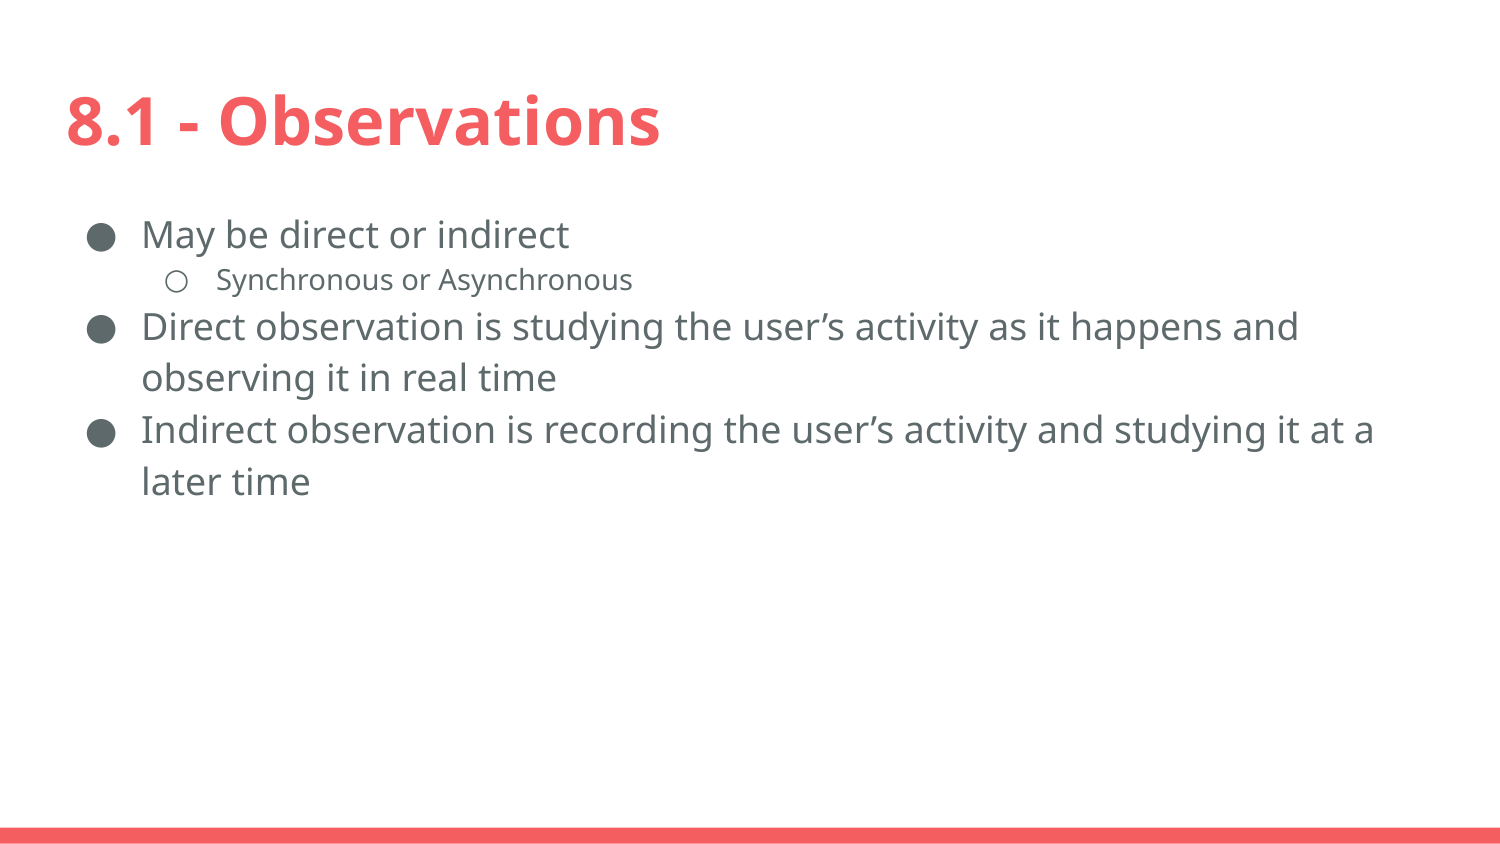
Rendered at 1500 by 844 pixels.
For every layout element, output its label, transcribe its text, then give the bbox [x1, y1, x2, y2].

title 8.1 - Observations [51, 64, 1449, 167]
list May be direct or indirect Synchronous or Asynchronous Direct observation is studying the user’s activity as it happens and observing it in real time Indirect observation is recording the user’s activity and studying it at a later time [51, 189, 1449, 750]
